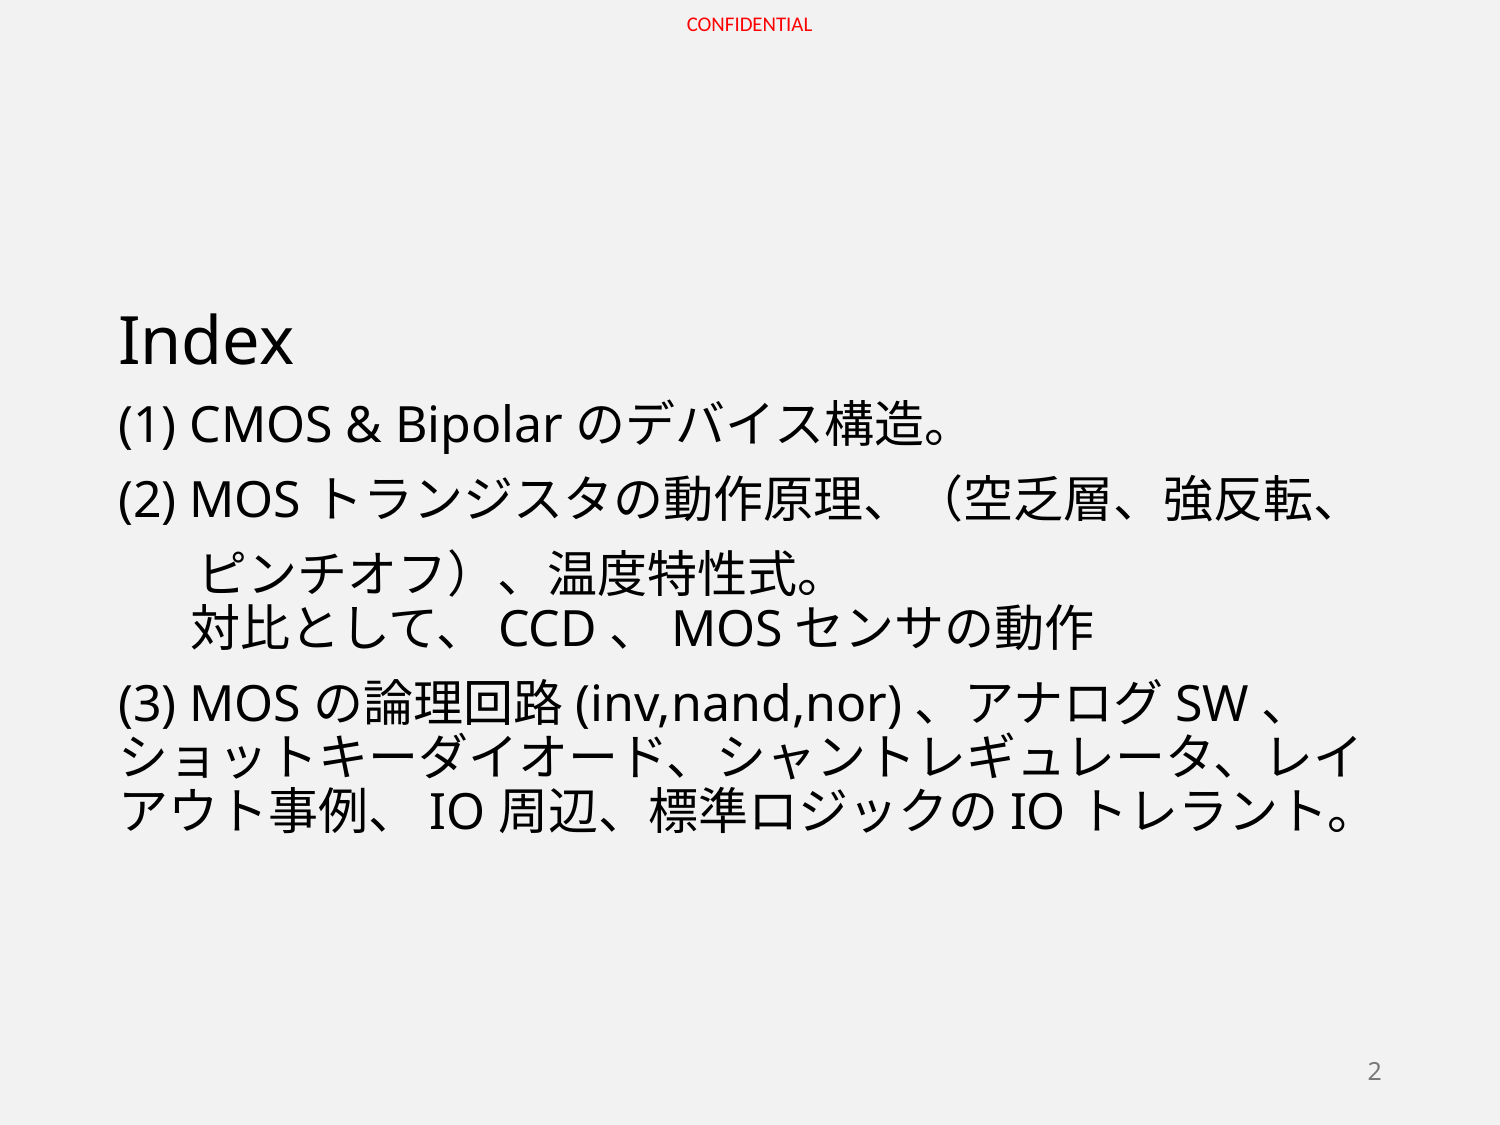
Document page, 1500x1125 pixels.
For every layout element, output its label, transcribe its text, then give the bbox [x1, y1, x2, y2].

list Index (1) CMOS & Bipolarのデバイス構造。 (2) MOSトランジスタの動作原理、（空乏層、強反転、 ピンチオフ）、温度特性式。 対比として、CCD、MOSセンサの動作 (3) MOSの論理回路(inv,nand,nor)、アナログSW、ショットキーダイオード、シャントレギュレータ、レイアウト事例、IO周辺、標準ロジックのIOトレラント。 [103, 299, 1397, 1014]
slide_number 2 [1059, 1042, 1397, 1103]
